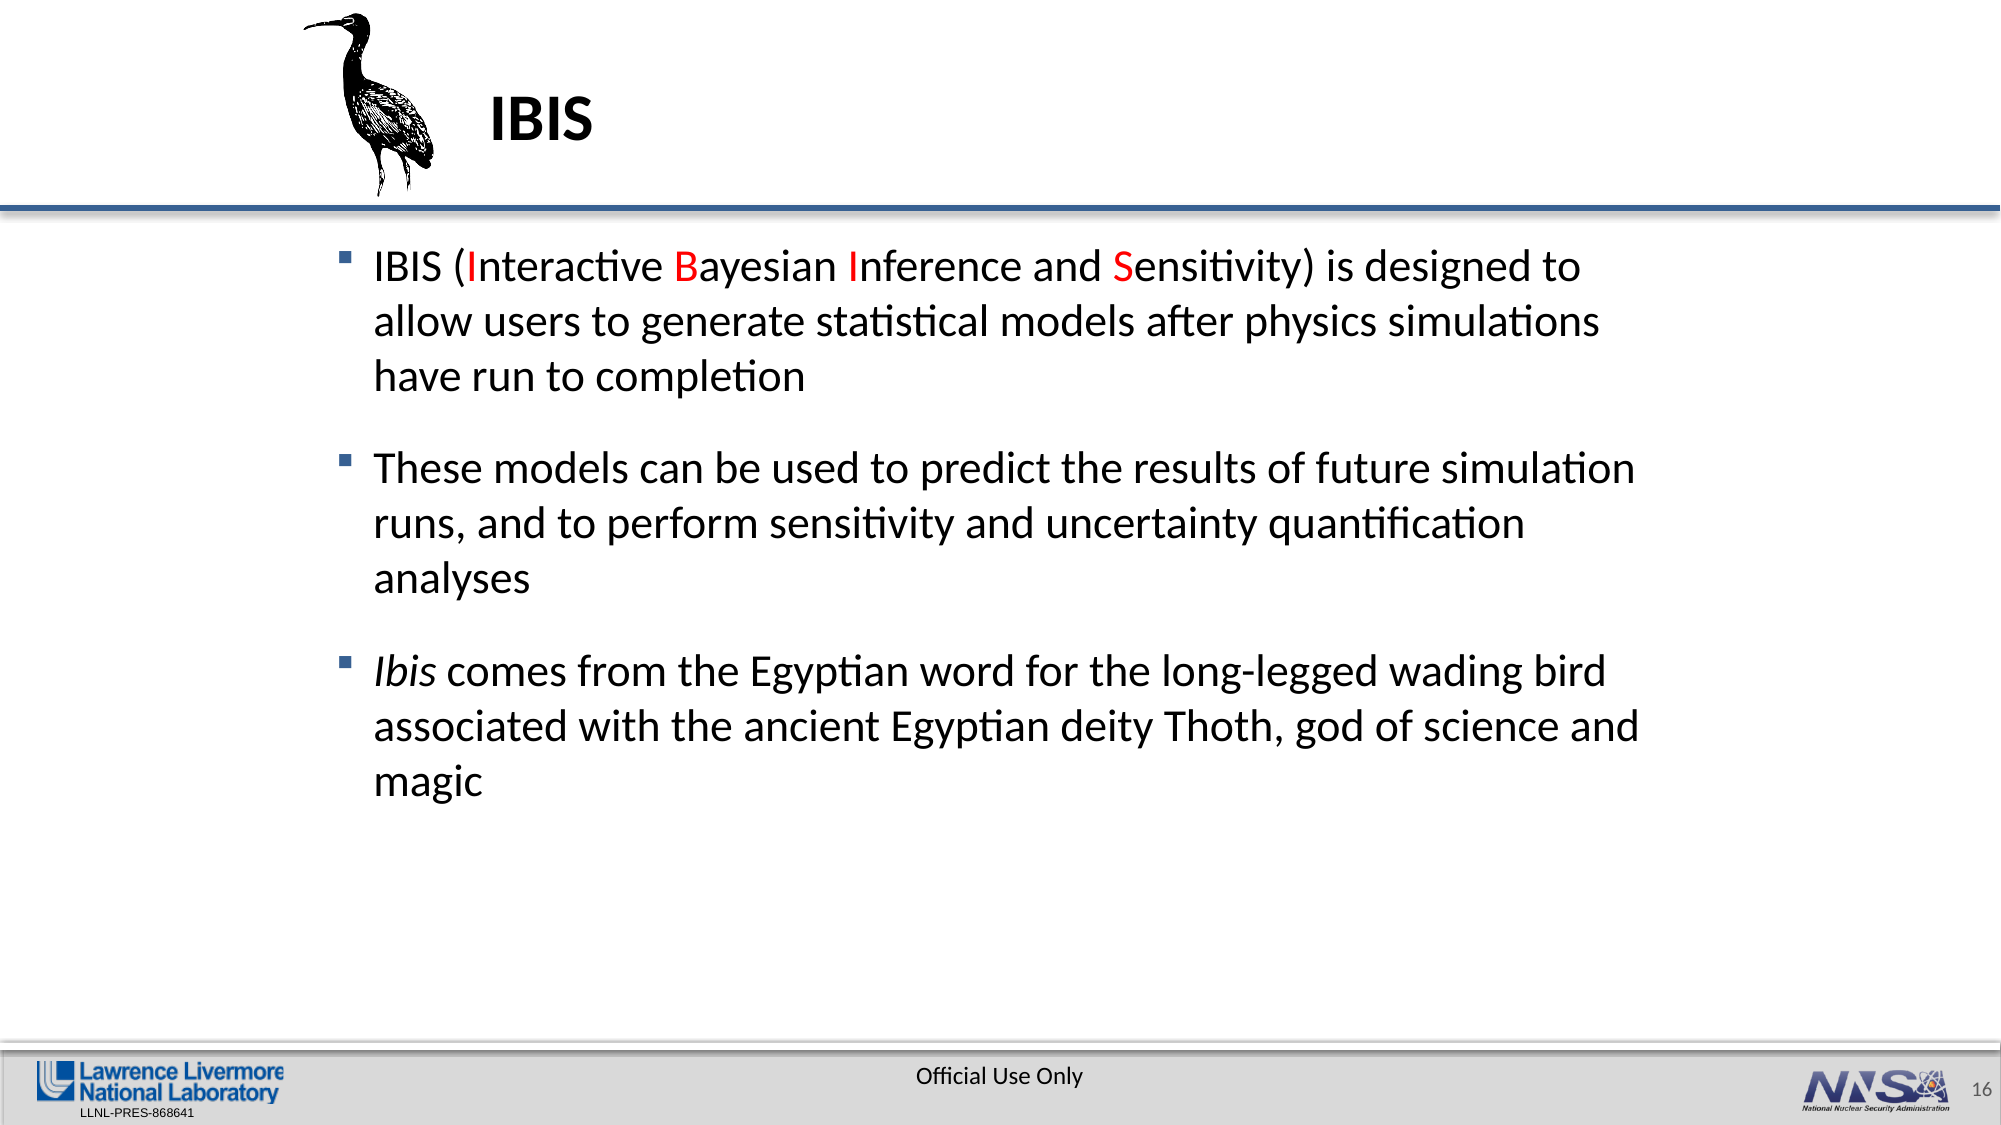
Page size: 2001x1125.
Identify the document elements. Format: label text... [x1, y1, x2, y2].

title IBIS [489, 36, 1712, 202]
picture [1795, 1057, 1956, 1119]
text_box Official Use Only [249, 1051, 1750, 1097]
picture [272, 0, 469, 206]
list IBIS (Interactive Bayesian Inference and Sensitivity) is designed to allow users to generate statistical models after physics simulations have run to completion These models can be used to predict the results of future simulation runs, and to perform sensitivity and uncertainty quantification analyses Ibis comes from the Egyptian word for the long-legged wading bird associated with the ancient Egyptian deity Thoth, god of science and magic [326, 235, 1677, 1037]
